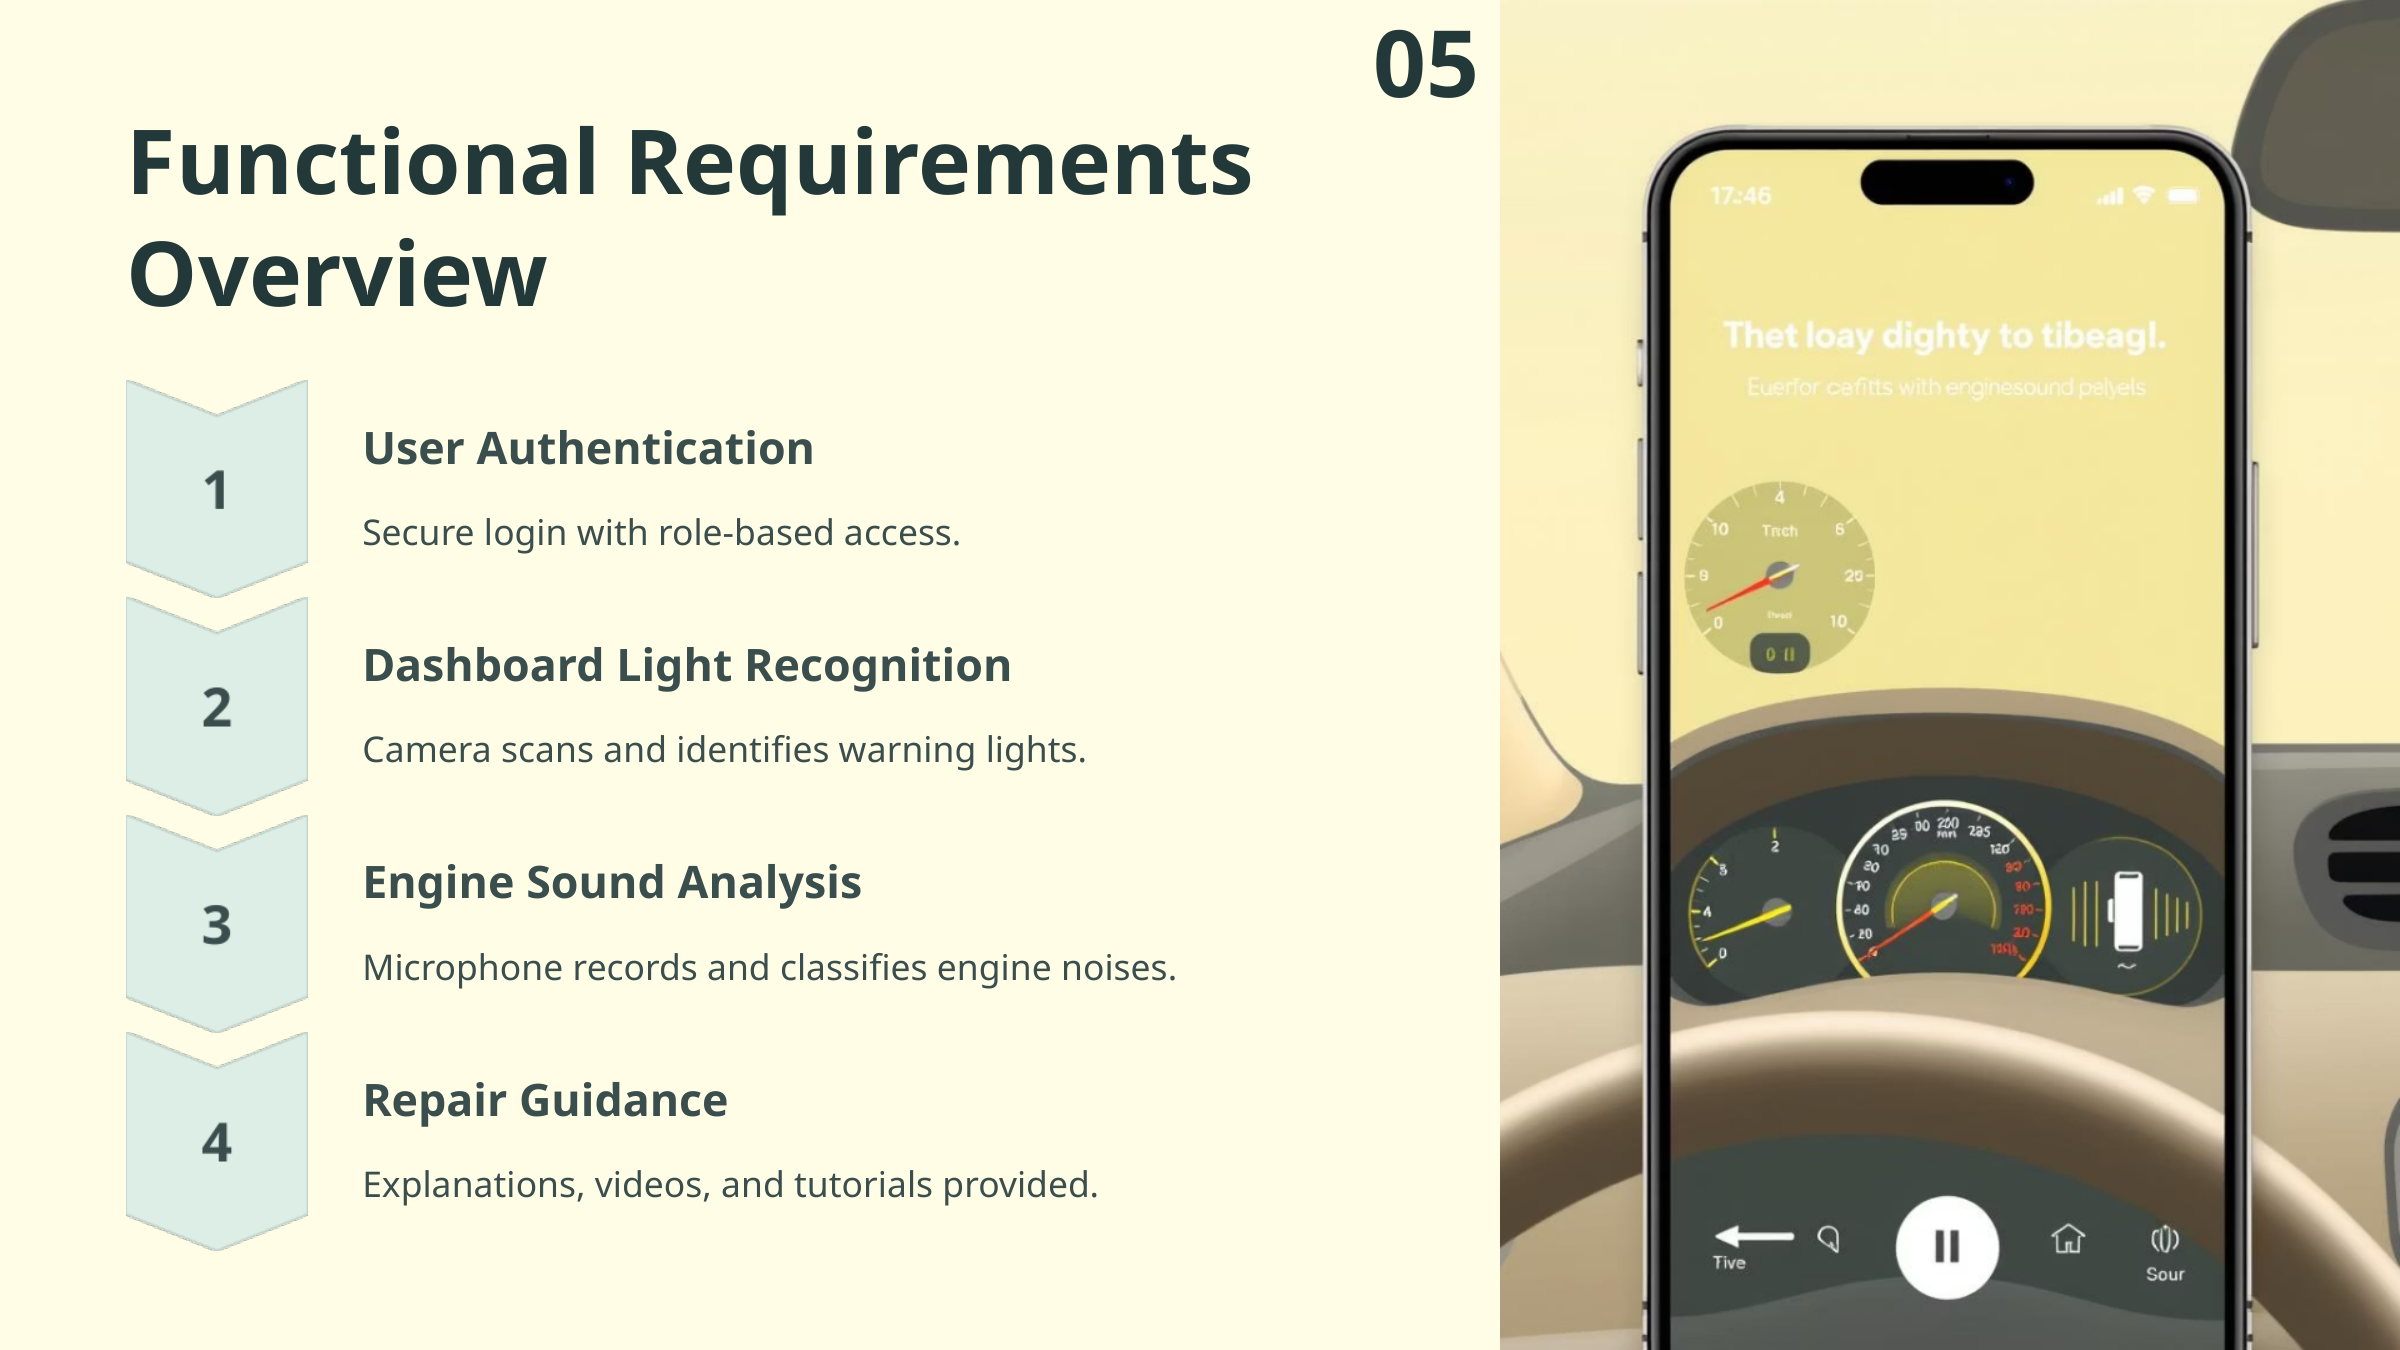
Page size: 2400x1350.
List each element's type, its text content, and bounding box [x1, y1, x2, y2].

text_box Camera scans and identifies warning lights. [362, 712, 1374, 771]
text_box Explanations, videos, and tutorials provided. [362, 1147, 1374, 1206]
picture [126, 380, 308, 1251]
text_box Engine Sound Analysis [362, 851, 919, 909]
text_box Dashboard Light Recognition [362, 634, 1089, 691]
text_box 05 [1373, 0, 1499, 172]
text_box User Authentication [362, 416, 859, 474]
text_box Functional Requirements Overview [126, 99, 1374, 327]
text_box Microphone records and classifies engine noises. [362, 929, 1374, 988]
text_box Repair Guidance [362, 1068, 816, 1126]
text_box Secure login with role-based access. [362, 495, 1374, 554]
picture [1499, 0, 2400, 1350]
